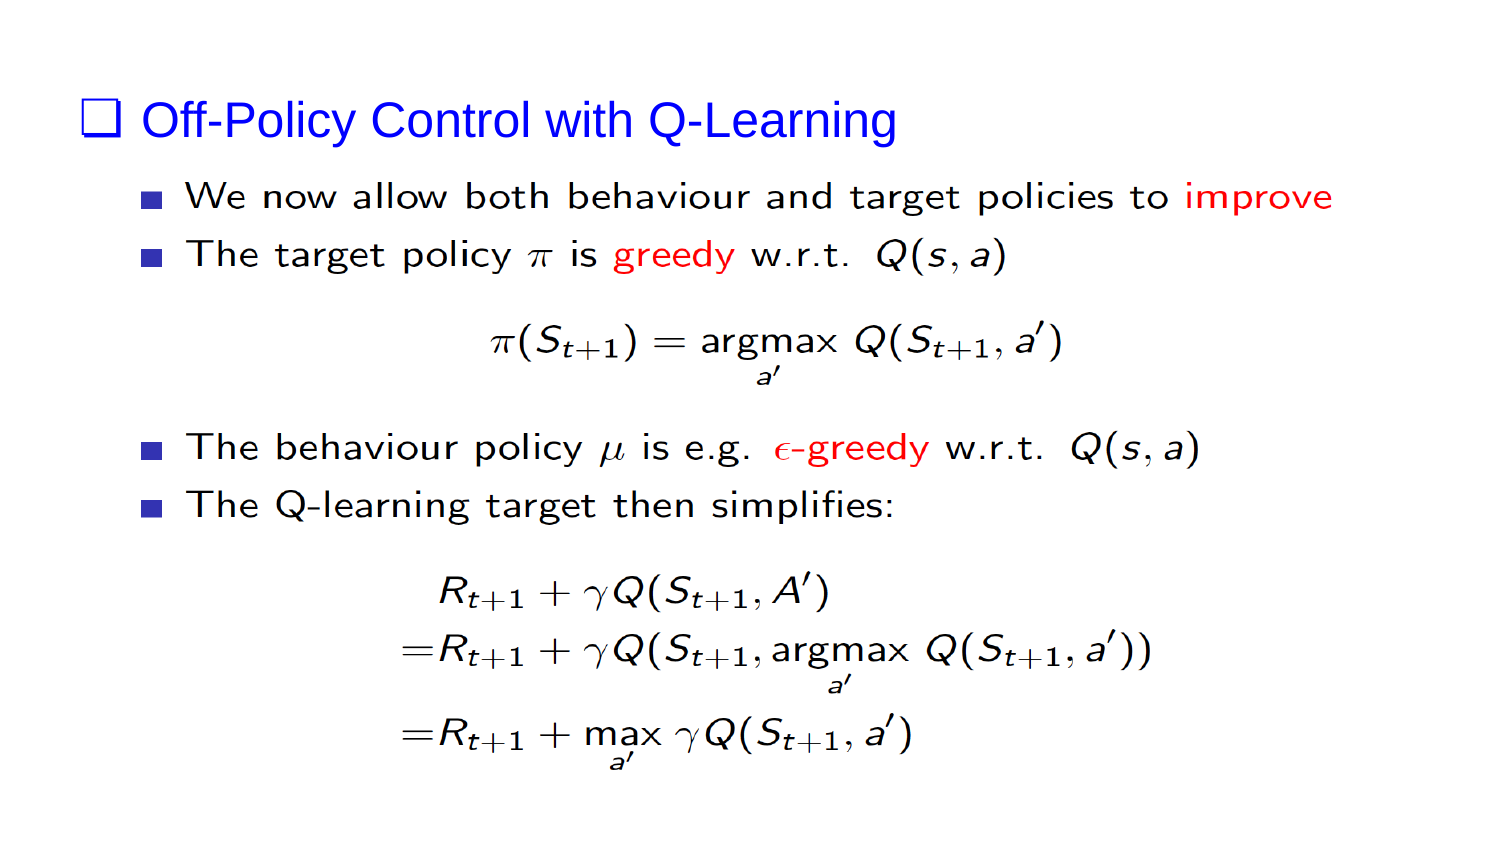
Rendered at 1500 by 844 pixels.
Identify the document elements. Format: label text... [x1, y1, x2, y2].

title Off-Policy Control with Q-Learning [51, 72, 1449, 167]
picture [130, 177, 1340, 779]
